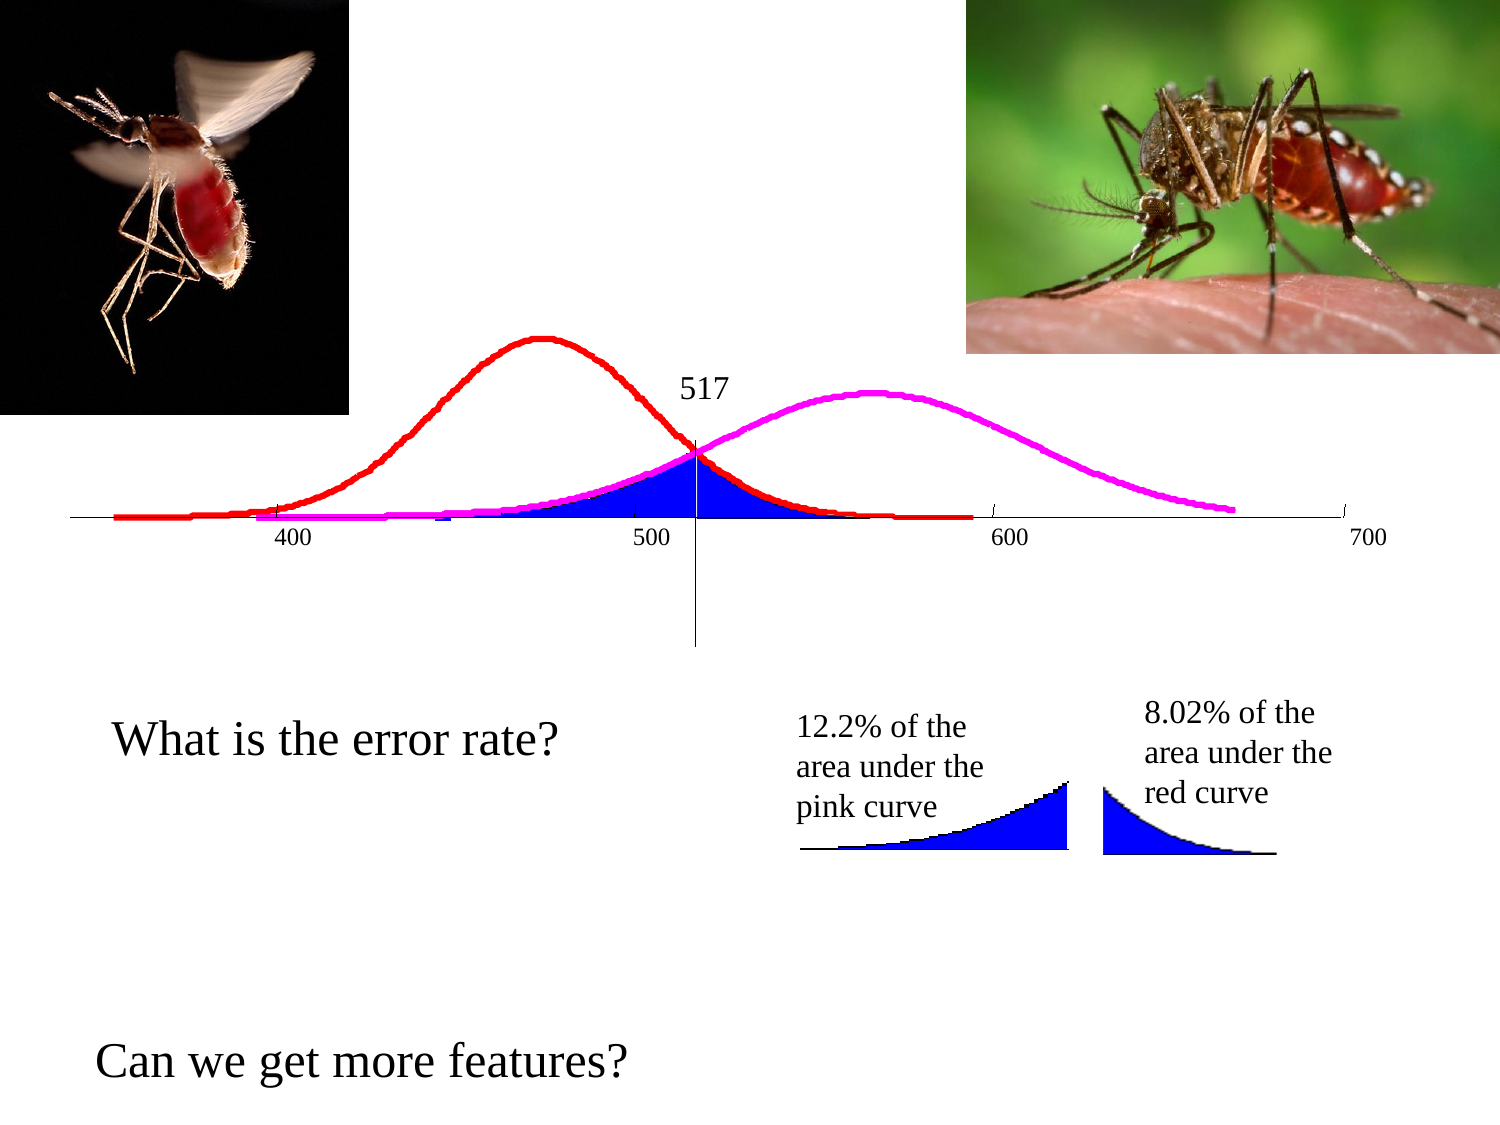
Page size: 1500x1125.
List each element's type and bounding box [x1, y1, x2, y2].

text_box [80, 1020, 644, 1095]
text_box [591, 520, 799, 551]
text_box [1129, 682, 1375, 817]
picture [427, 437, 871, 519]
text_box [274, 520, 313, 551]
picture [965, 0, 1500, 354]
picture [0, 0, 349, 416]
text_box [781, 696, 1027, 832]
text_box [1349, 520, 1388, 551]
picture [799, 770, 1069, 851]
text_box [96, 698, 575, 774]
text_box [871, 504, 1341, 518]
text_box [991, 520, 1029, 551]
text_box [720, 393, 1236, 511]
text_box [70, 338, 745, 518]
picture [1102, 774, 1277, 855]
